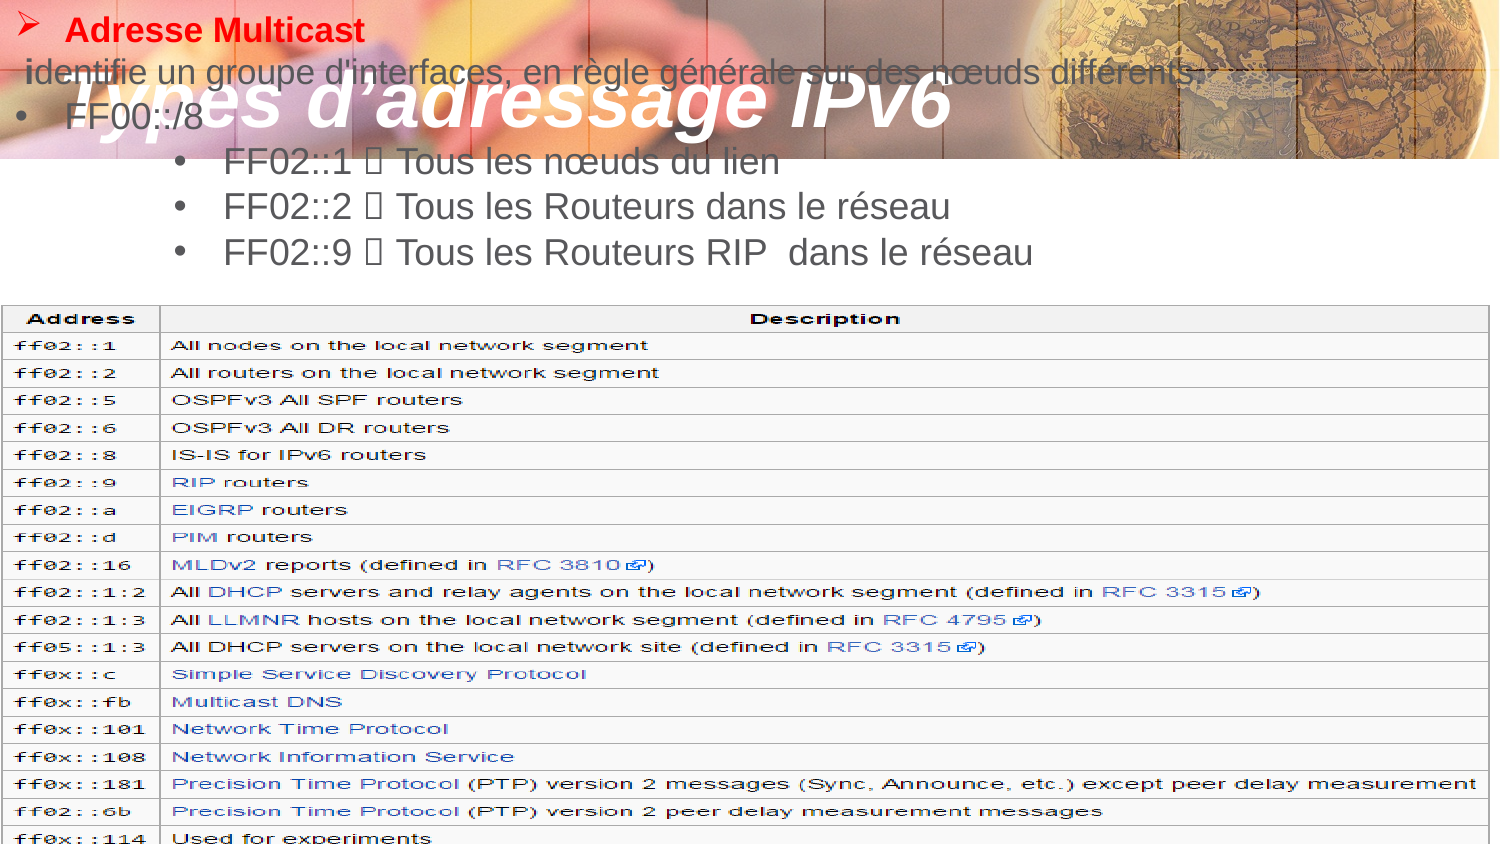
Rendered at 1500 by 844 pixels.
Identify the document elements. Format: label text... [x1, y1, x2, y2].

text_box Adresse Multicast identifie un groupe d'interfaces, en règle générale sur des nœuds différents. FF00::/8 FF02::1  Tous les nœuds du lien FF02::2  Tous les Routeurs dans le réseau FF02::9  Tous les Routeurs RIP dans le réseau [0, 167, 1446, 300]
picture [0, 0, 1500, 159]
picture [0, 301, 1500, 844]
